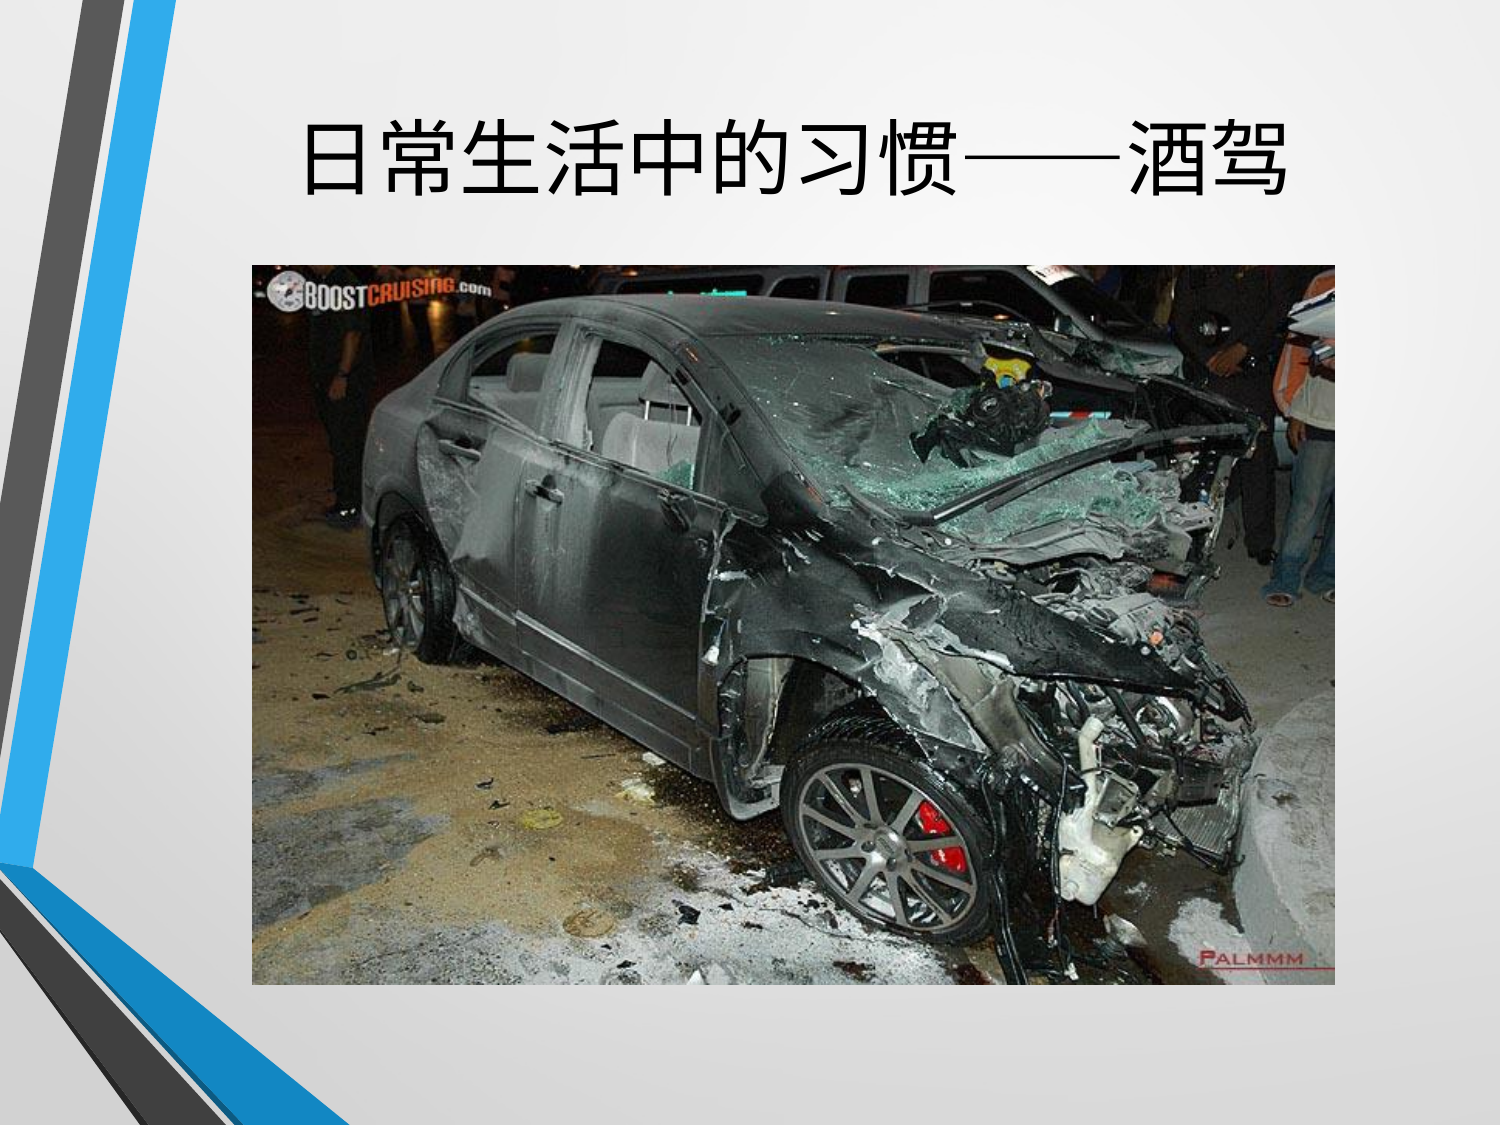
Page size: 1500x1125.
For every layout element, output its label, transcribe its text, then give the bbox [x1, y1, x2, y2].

title 日常生活中的习惯——酒驾 [161, 75, 1425, 238]
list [251, 265, 1335, 985]
